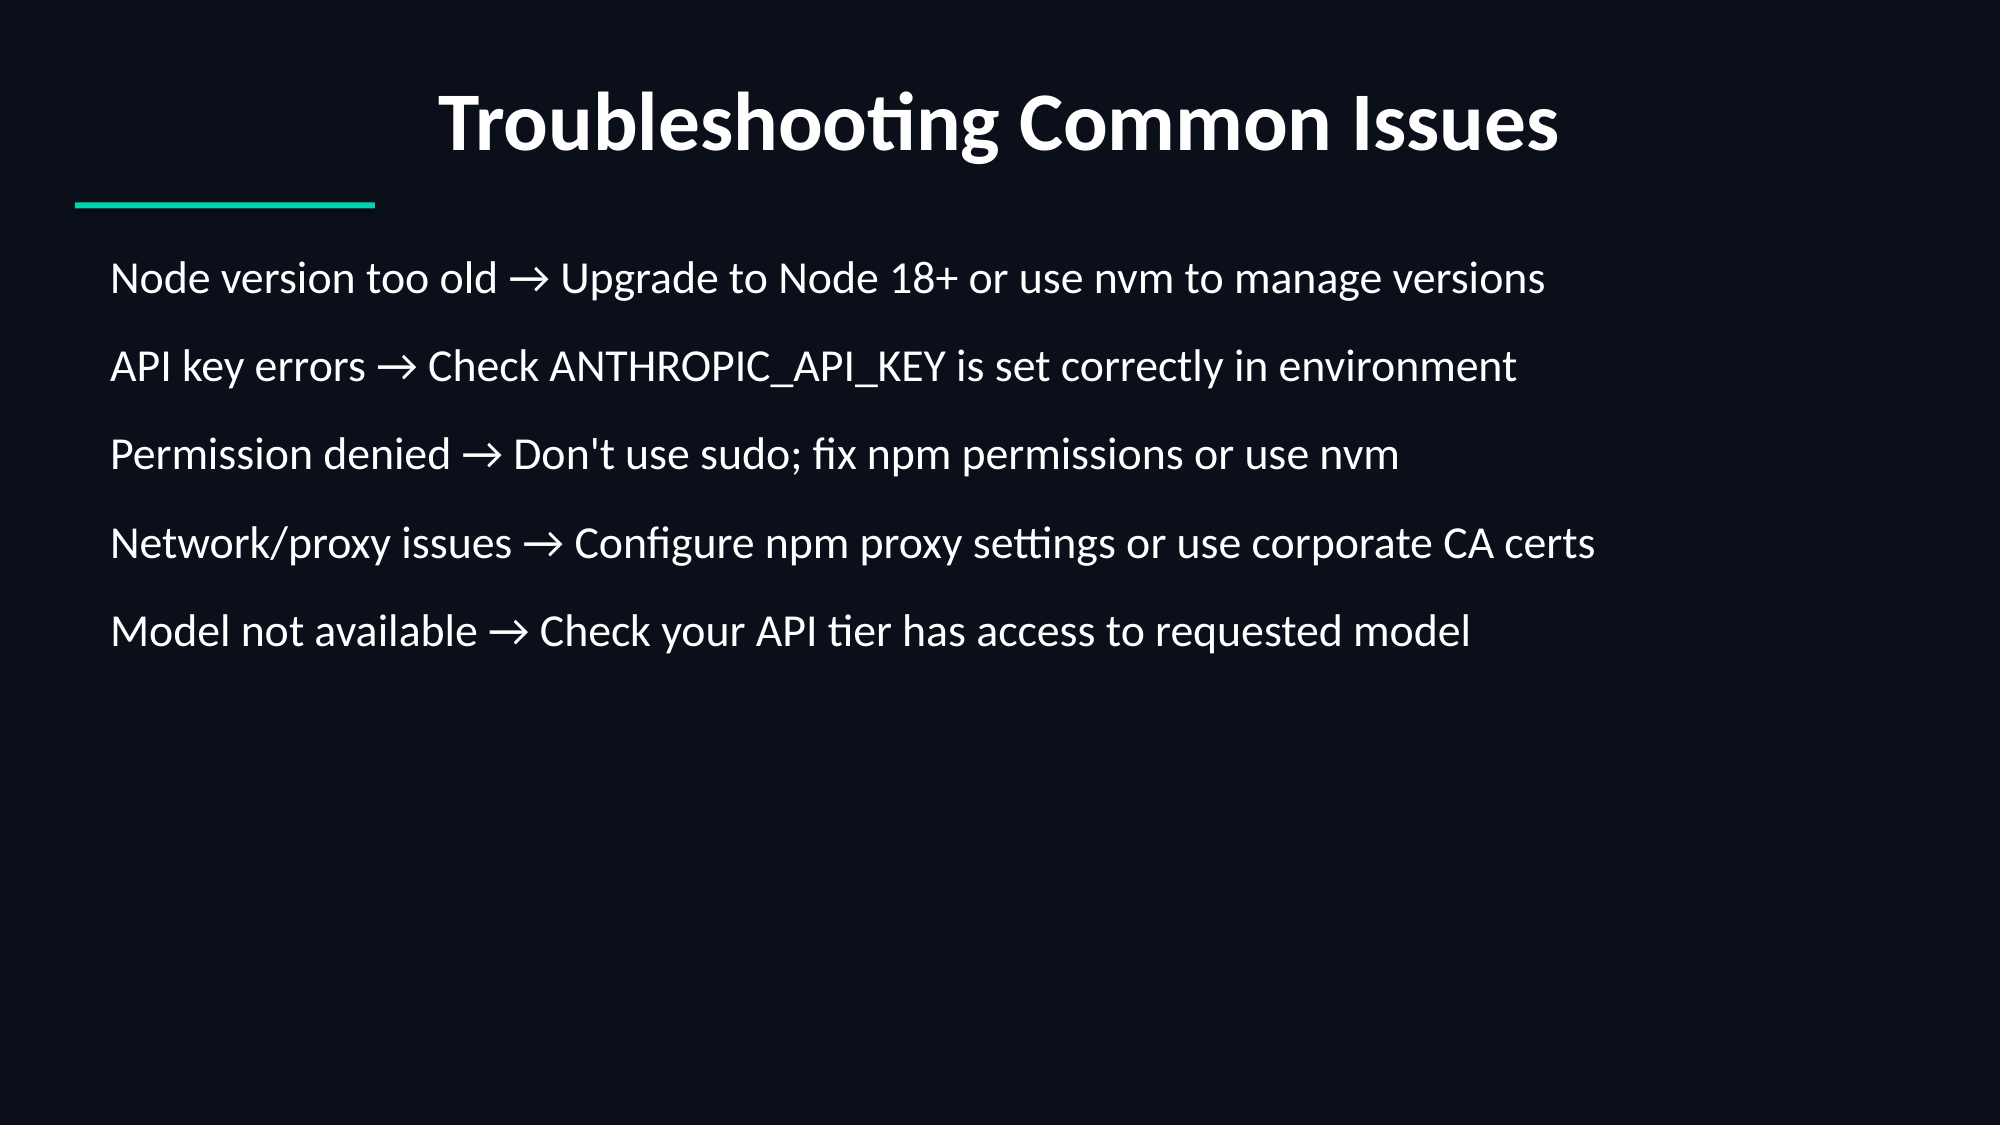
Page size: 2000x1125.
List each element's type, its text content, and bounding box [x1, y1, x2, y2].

text_box [74, 202, 376, 209]
text_box Troubleshooting Common Issues [423, 60, 1577, 175]
text_box Node version too old → Upgrade to Node 18+ or use nvm to manage versions API key errors → Check ANTHROPIC_API_KEY is set correctly in environment Permission denied → Don't use sudo; fix npm permissions or use nvm Network/proxy issues → Configure npm proxy settings or use corporate CA certs Model not available → Check your API tier has access to requested model [74, 239, 1925, 663]
